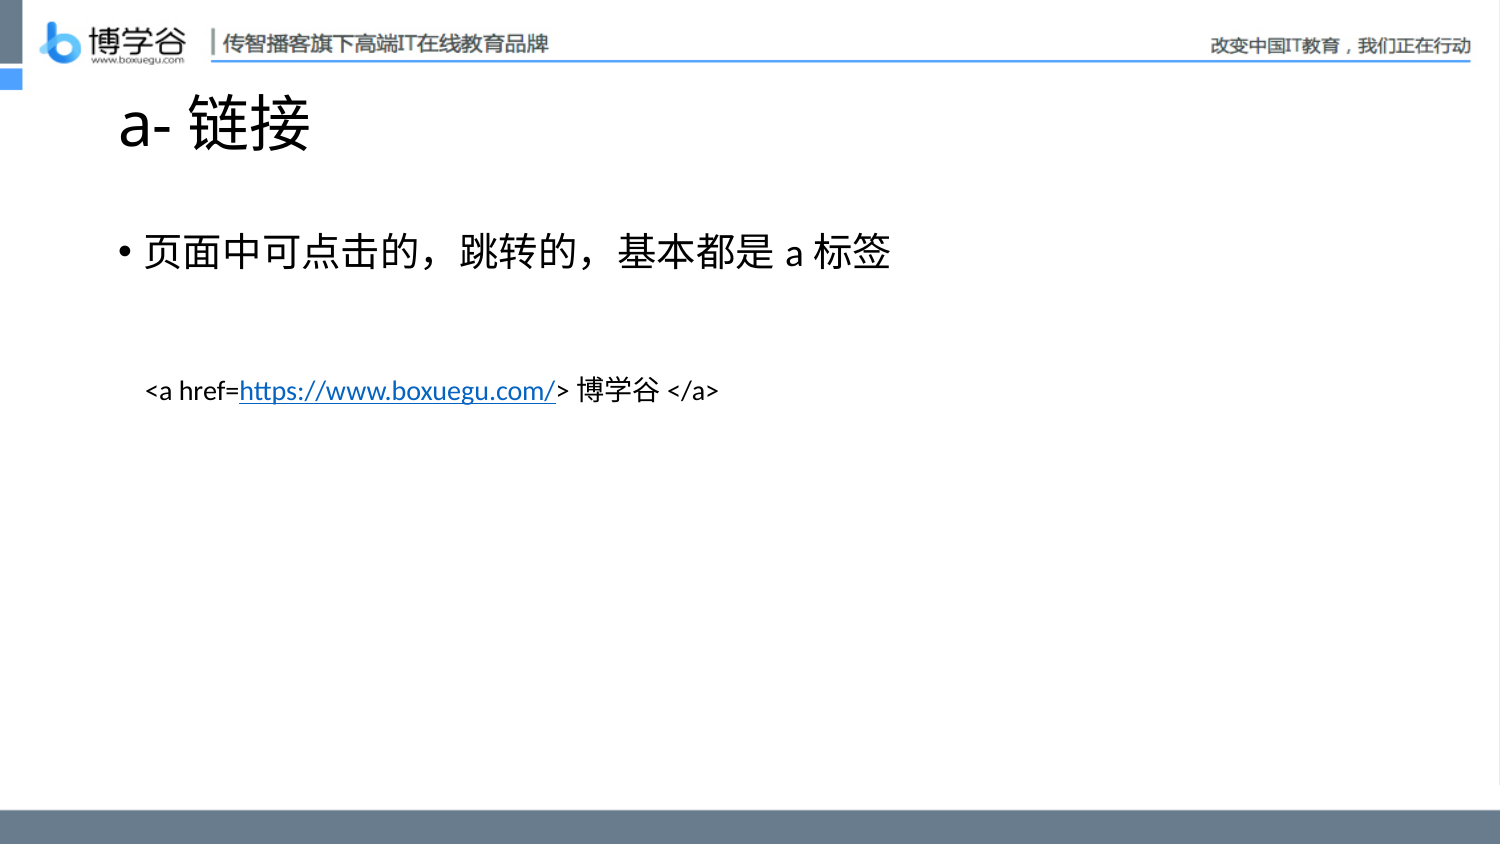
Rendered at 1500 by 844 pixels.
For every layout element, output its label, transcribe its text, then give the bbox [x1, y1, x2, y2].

text_box <a href=https://www.boxuegu.com/>博学谷</a> [130, 365, 843, 448]
list 页面中可点击的，跳转的，基本都是a标签 [103, 224, 1397, 291]
picture [0, 0, 1500, 844]
title a-链接 [103, 44, 1397, 208]
